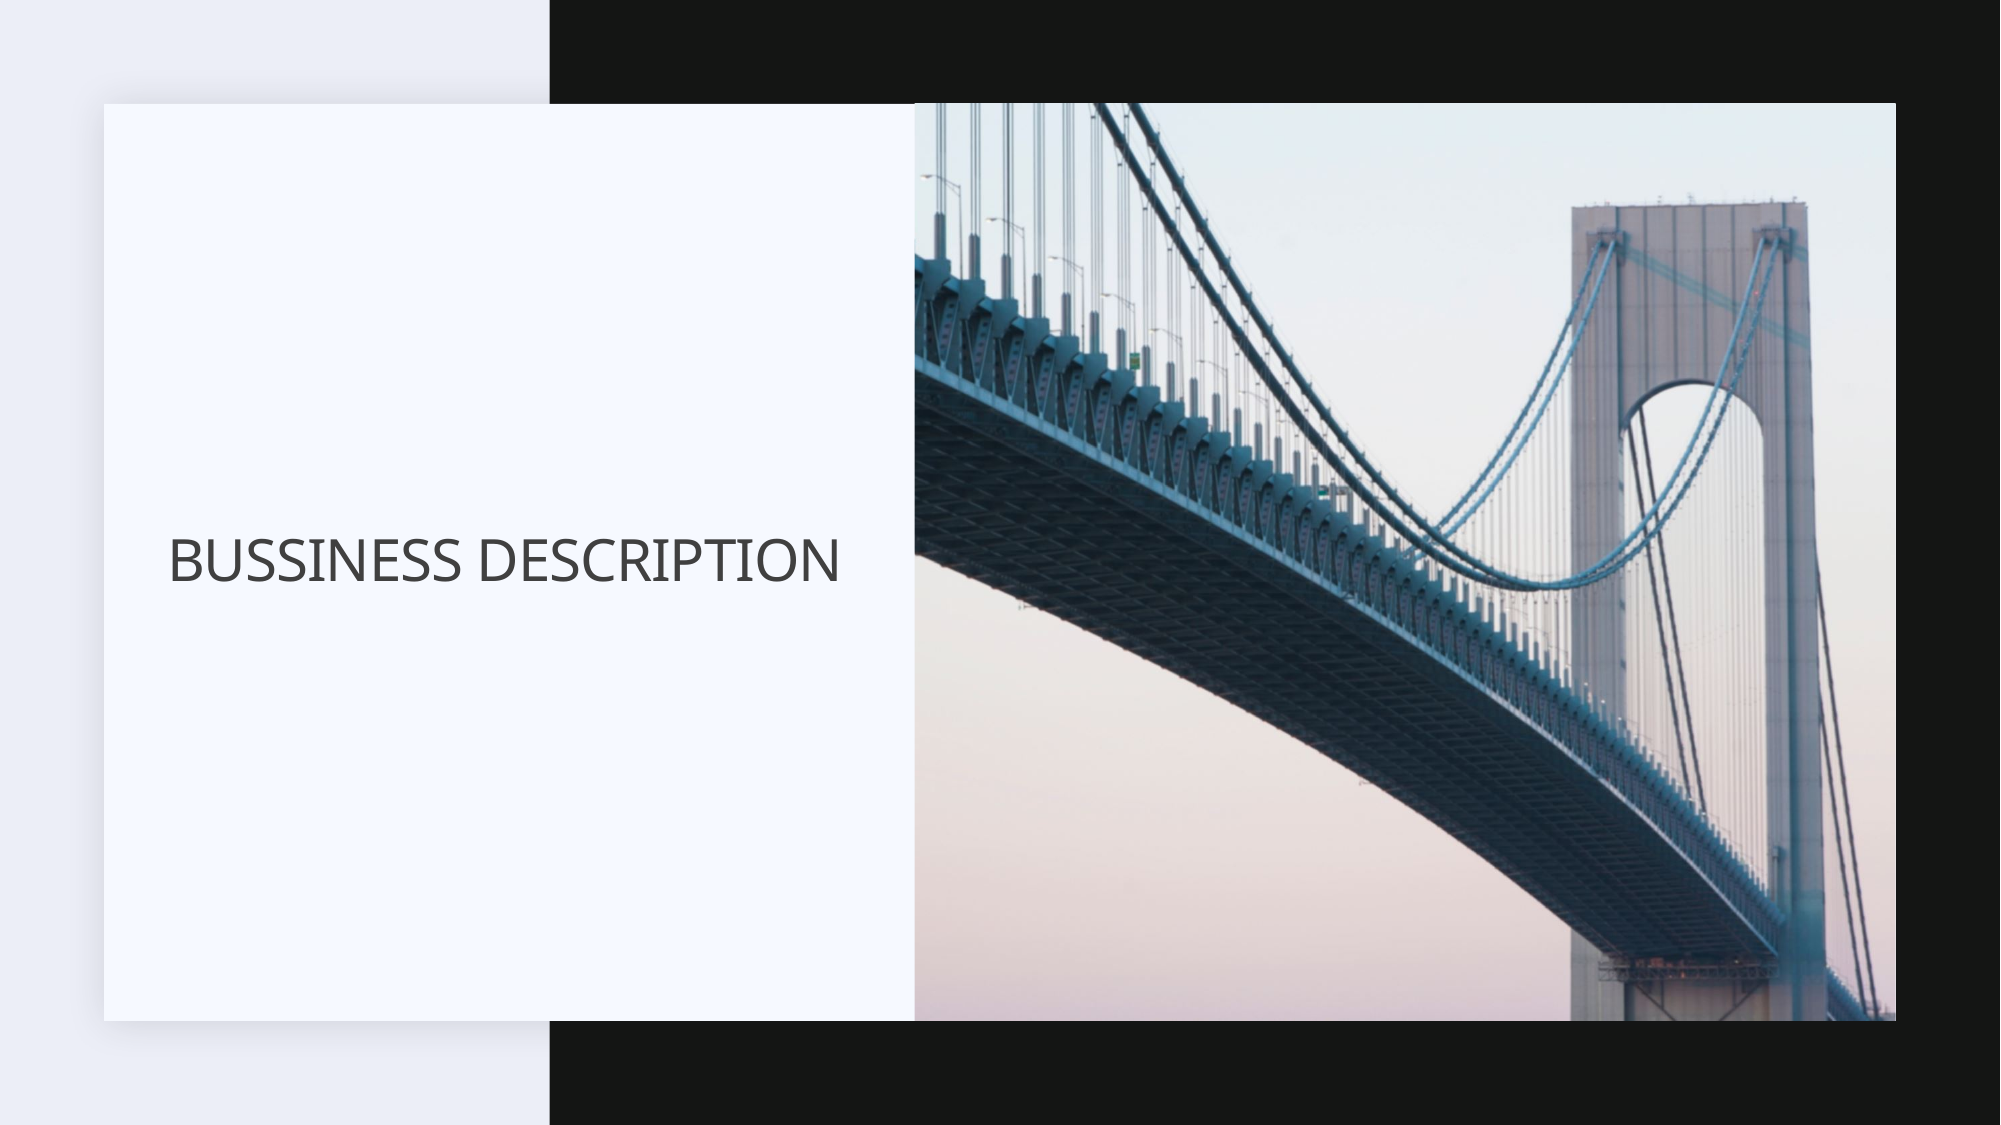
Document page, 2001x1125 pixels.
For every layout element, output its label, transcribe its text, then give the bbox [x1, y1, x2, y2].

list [914, 103, 1897, 1022]
title Bussiness description [104, 514, 906, 611]
